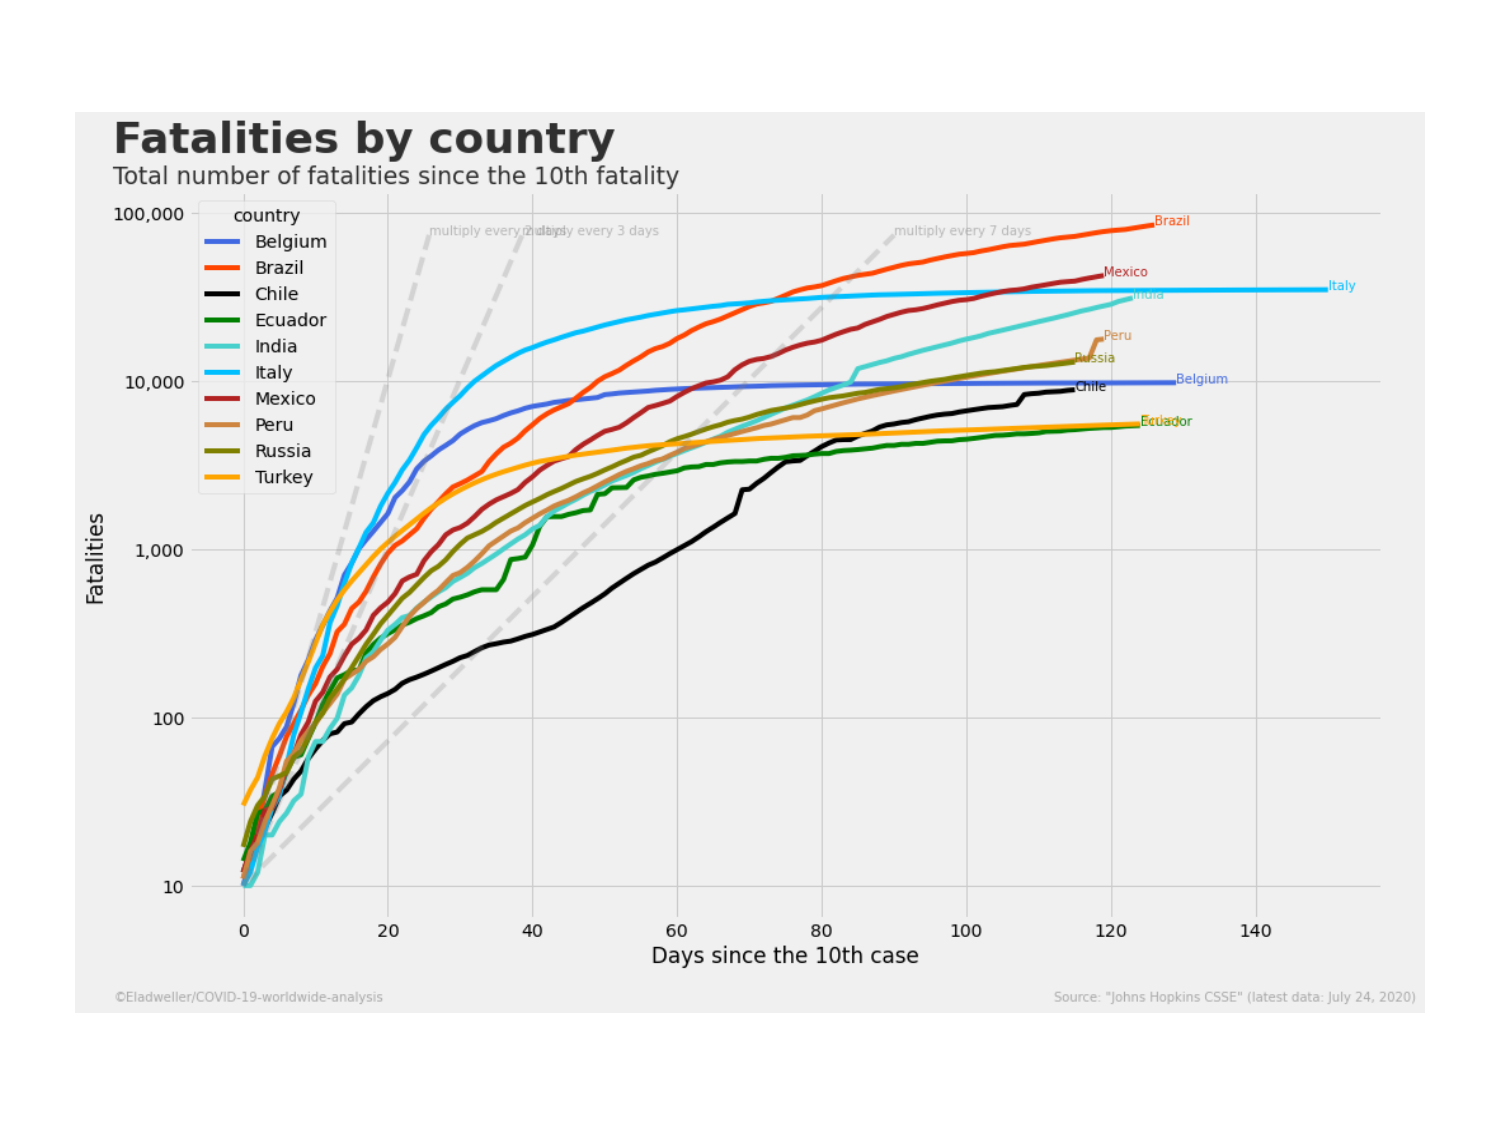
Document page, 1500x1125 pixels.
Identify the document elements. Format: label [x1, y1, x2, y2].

picture [74, 112, 1426, 1013]
